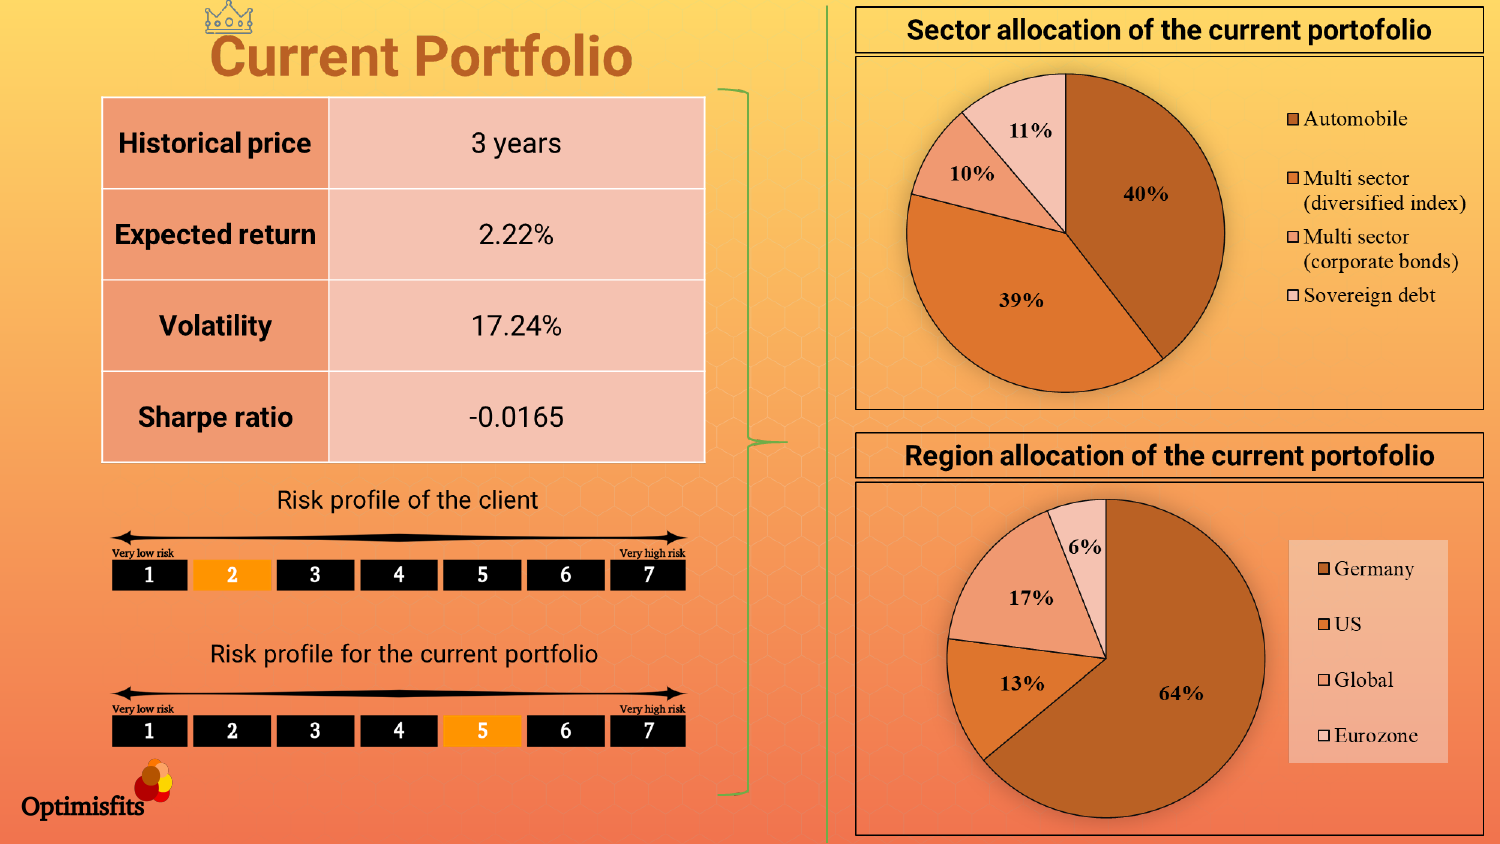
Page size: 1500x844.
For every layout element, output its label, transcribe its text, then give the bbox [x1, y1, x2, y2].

text_box Crypto [1488, 798, 1492, 844]
picture [15, 0, 1485, 844]
